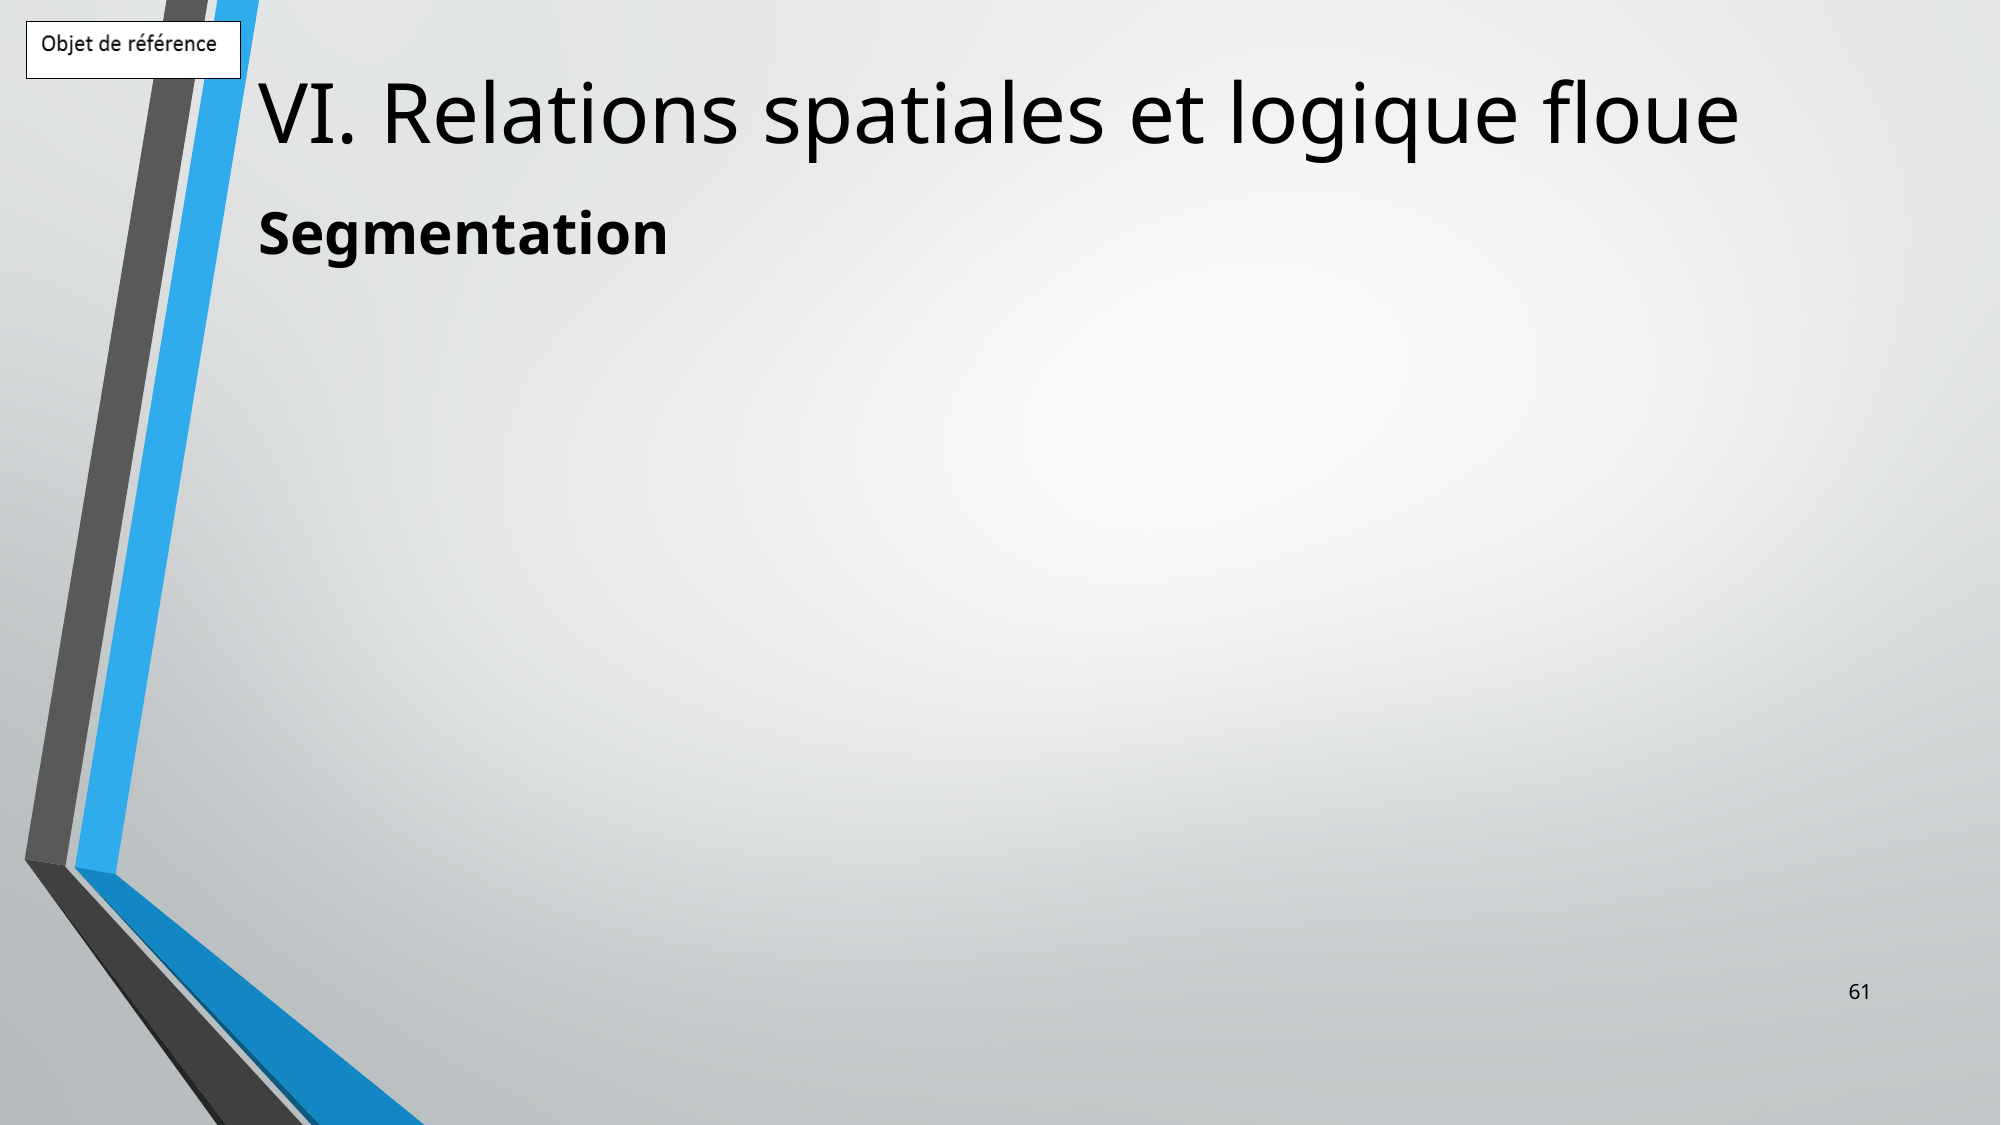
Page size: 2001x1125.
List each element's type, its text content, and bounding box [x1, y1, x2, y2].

list Segmentation [243, 188, 1979, 1023]
picture [27, 22, 240, 78]
title VI. Relations spatiales et logique floue [243, 51, 1887, 188]
slide_number 61 [1796, 962, 1887, 1023]
